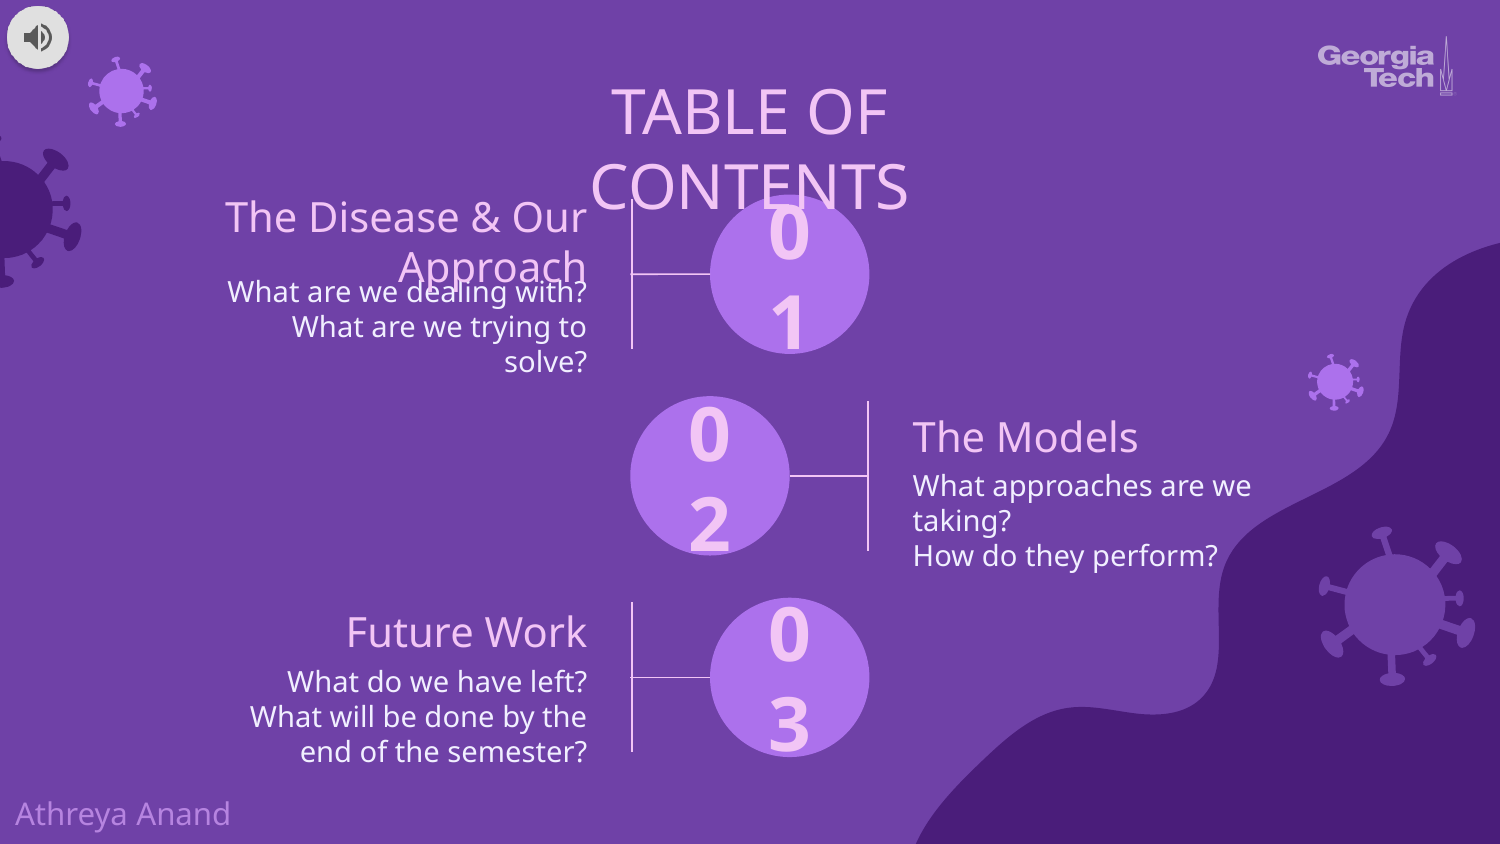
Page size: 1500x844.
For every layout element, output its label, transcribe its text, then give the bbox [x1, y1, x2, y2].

subtitle What approaches are we taking? How do they perform? [897, 483, 1302, 575]
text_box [630, 194, 870, 355]
picture [1318, 36, 1458, 96]
subtitle What are we dealing with? What are we trying to solve? [198, 288, 603, 381]
title TABLE OF CONTENTS [433, 56, 1067, 181]
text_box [630, 597, 870, 758]
picture [0, 0, 76, 76]
subtitle The Models [897, 389, 1342, 483]
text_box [630, 395, 870, 556]
subtitle The Disease & Our Approach [158, 194, 603, 288]
text_box Athreya Anand [0, 770, 315, 844]
subtitle Future Work [158, 584, 603, 678]
subtitle What do we have left? What will be done by the end of the semester? [198, 678, 603, 771]
